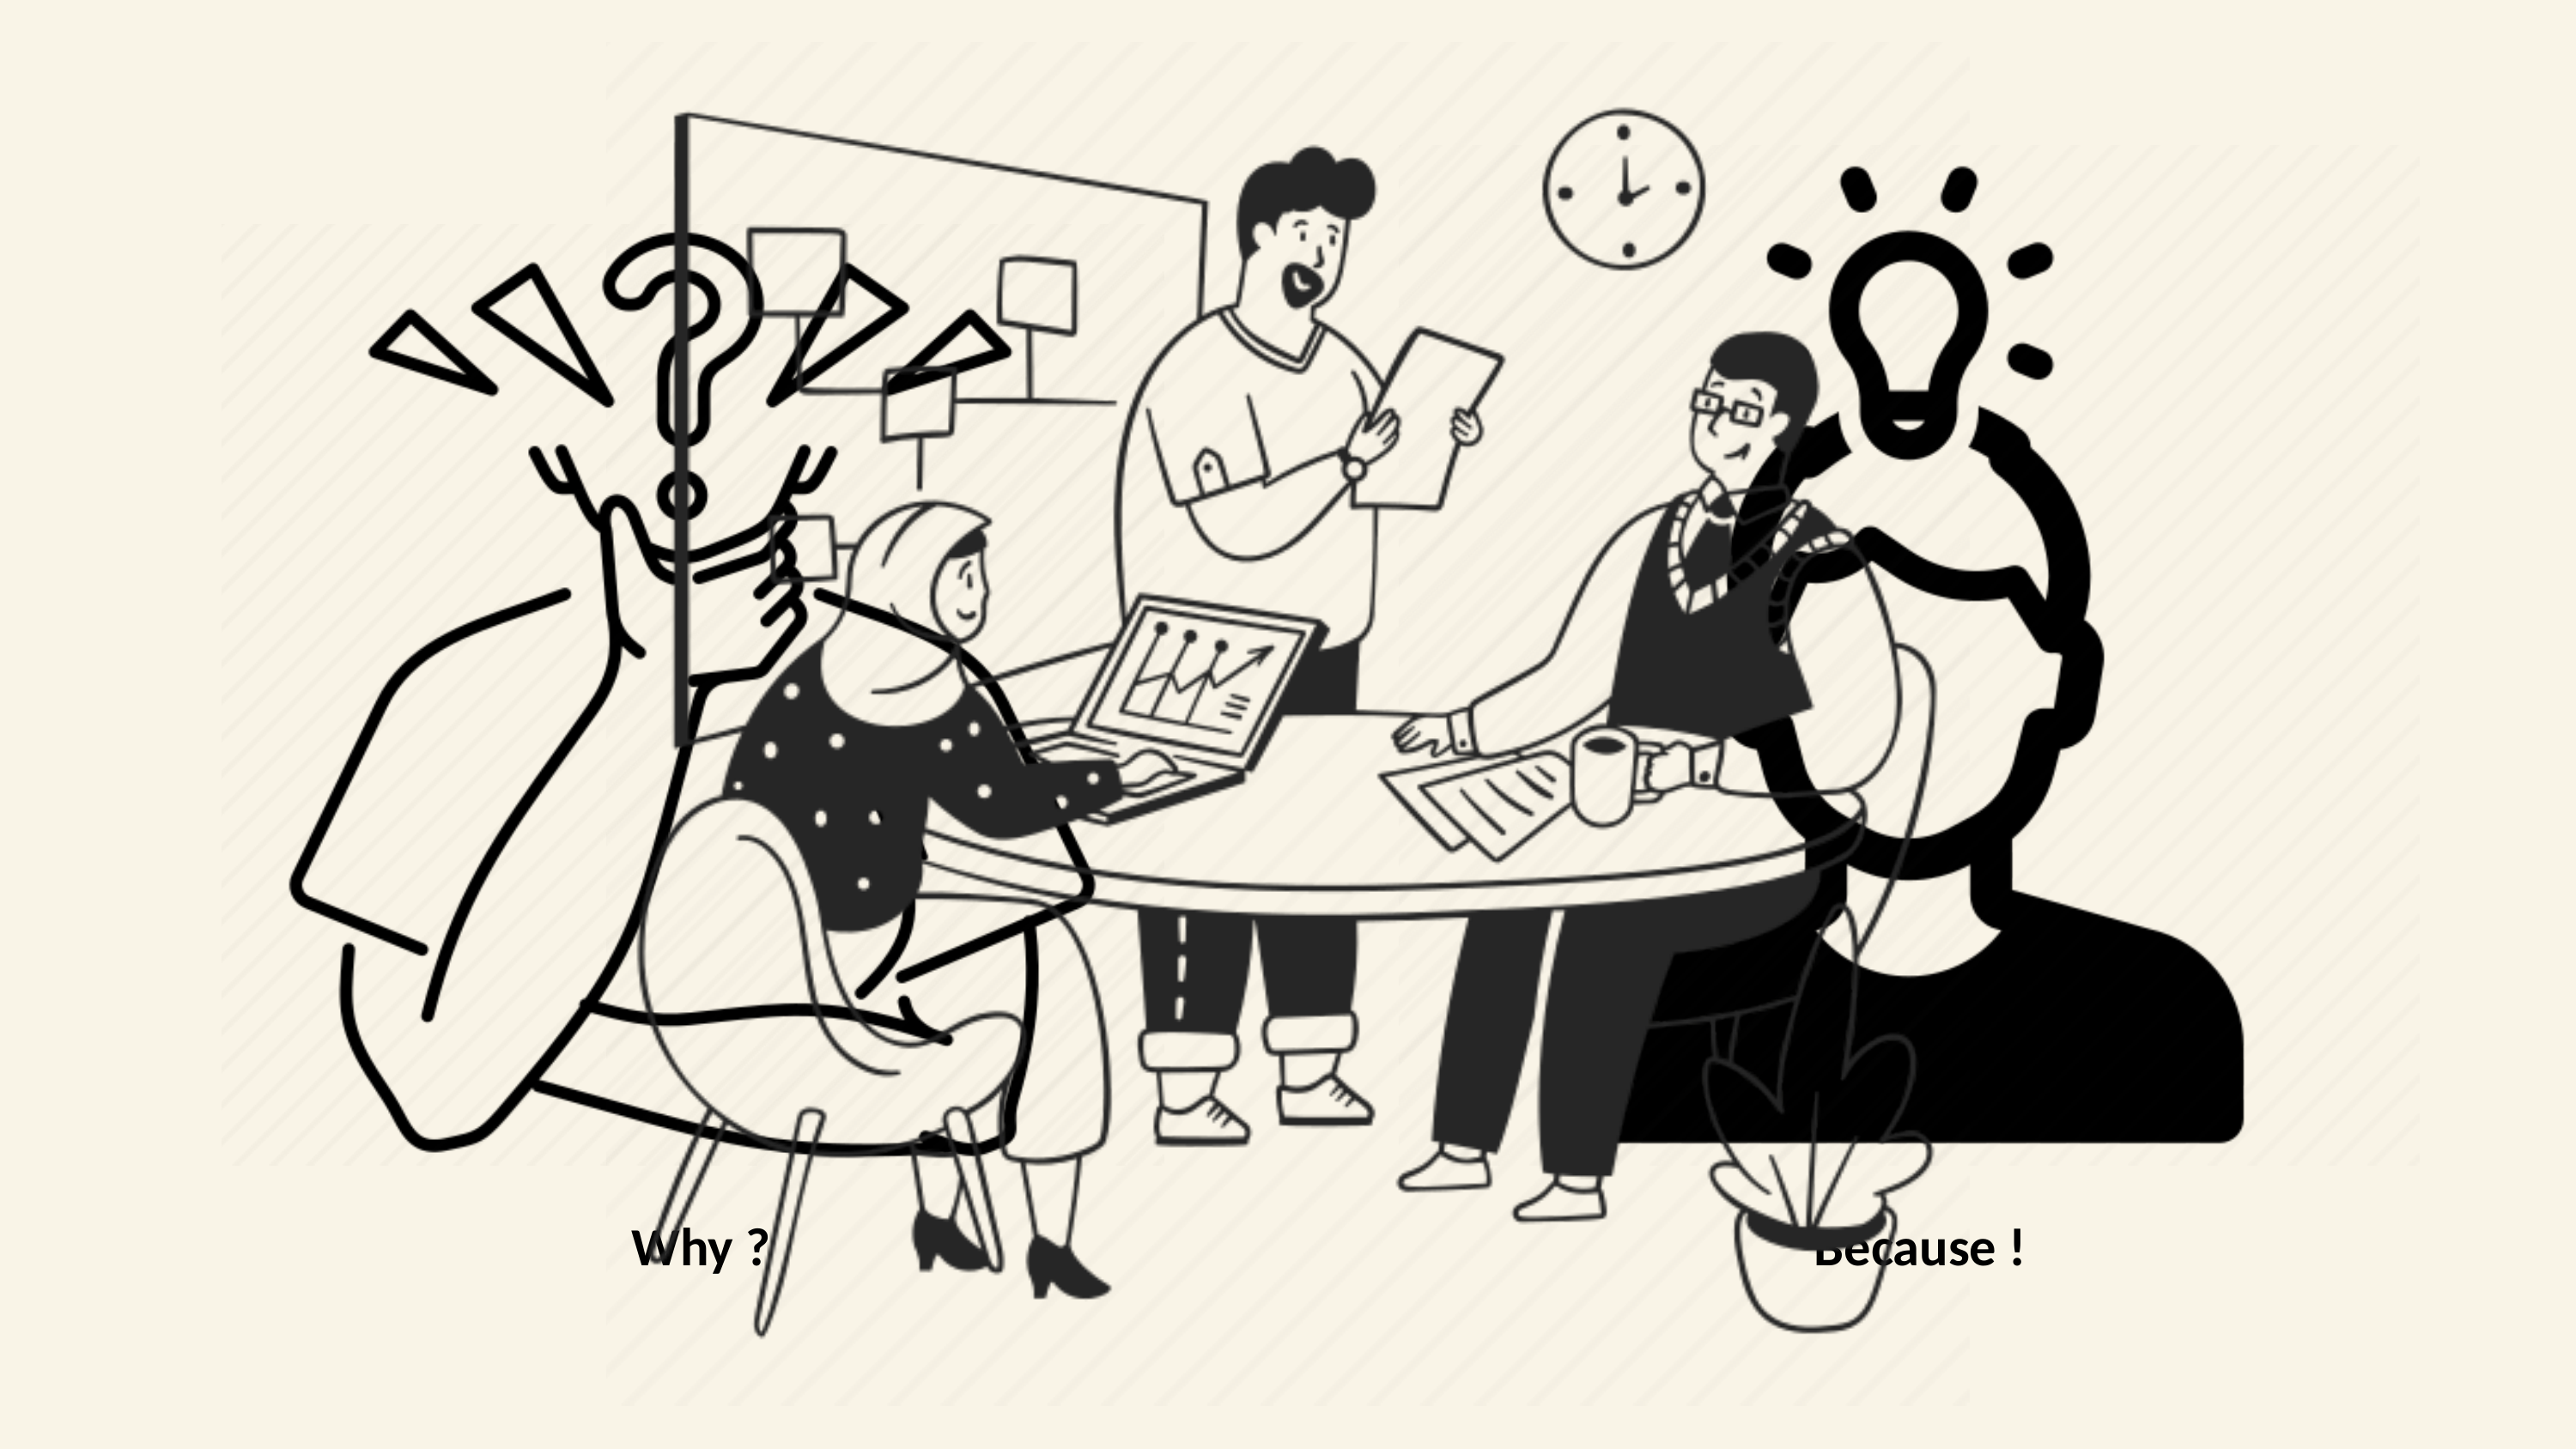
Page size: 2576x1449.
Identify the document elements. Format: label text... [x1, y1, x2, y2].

picture [222, 42, 2420, 1406]
text_box Because ! [1973, 1207, 2032, 1282]
